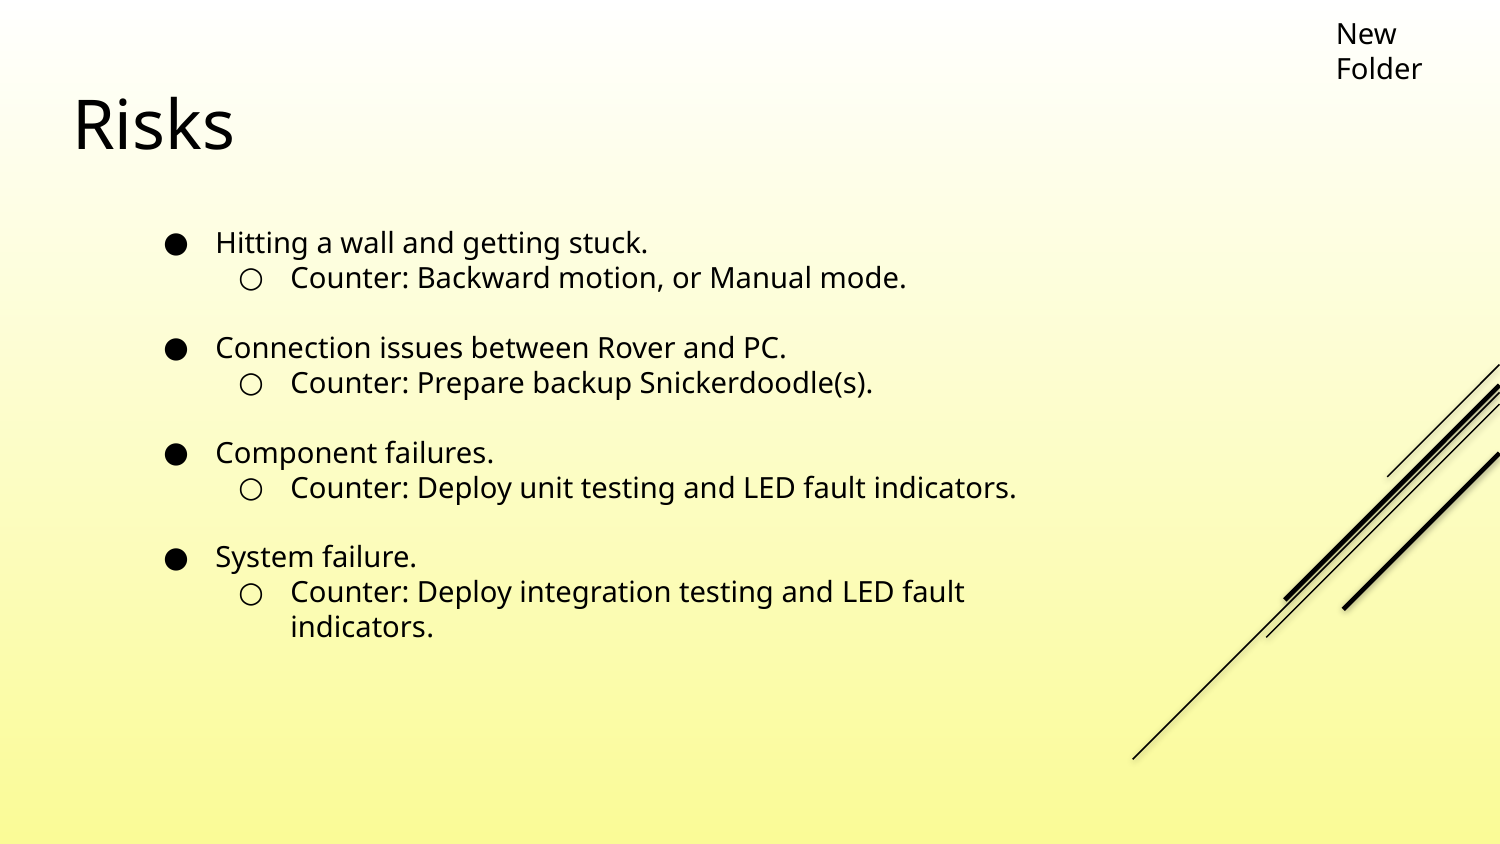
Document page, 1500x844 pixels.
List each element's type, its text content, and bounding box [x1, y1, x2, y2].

title Risks [72, 34, 625, 221]
text_box Hitting a wall and getting stuck. Counter: Backward motion, or Manual mode. Connection issues between Rover and PC. Counter: Prepare backup Snickerdoodle(s). Component failures. Counter: Deploy unit testing and LED fault indicators. System failure. Counter: Deploy integration testing and LED fault indicators. [125, 209, 1095, 757]
text_box New Folder [1320, 0, 1500, 66]
